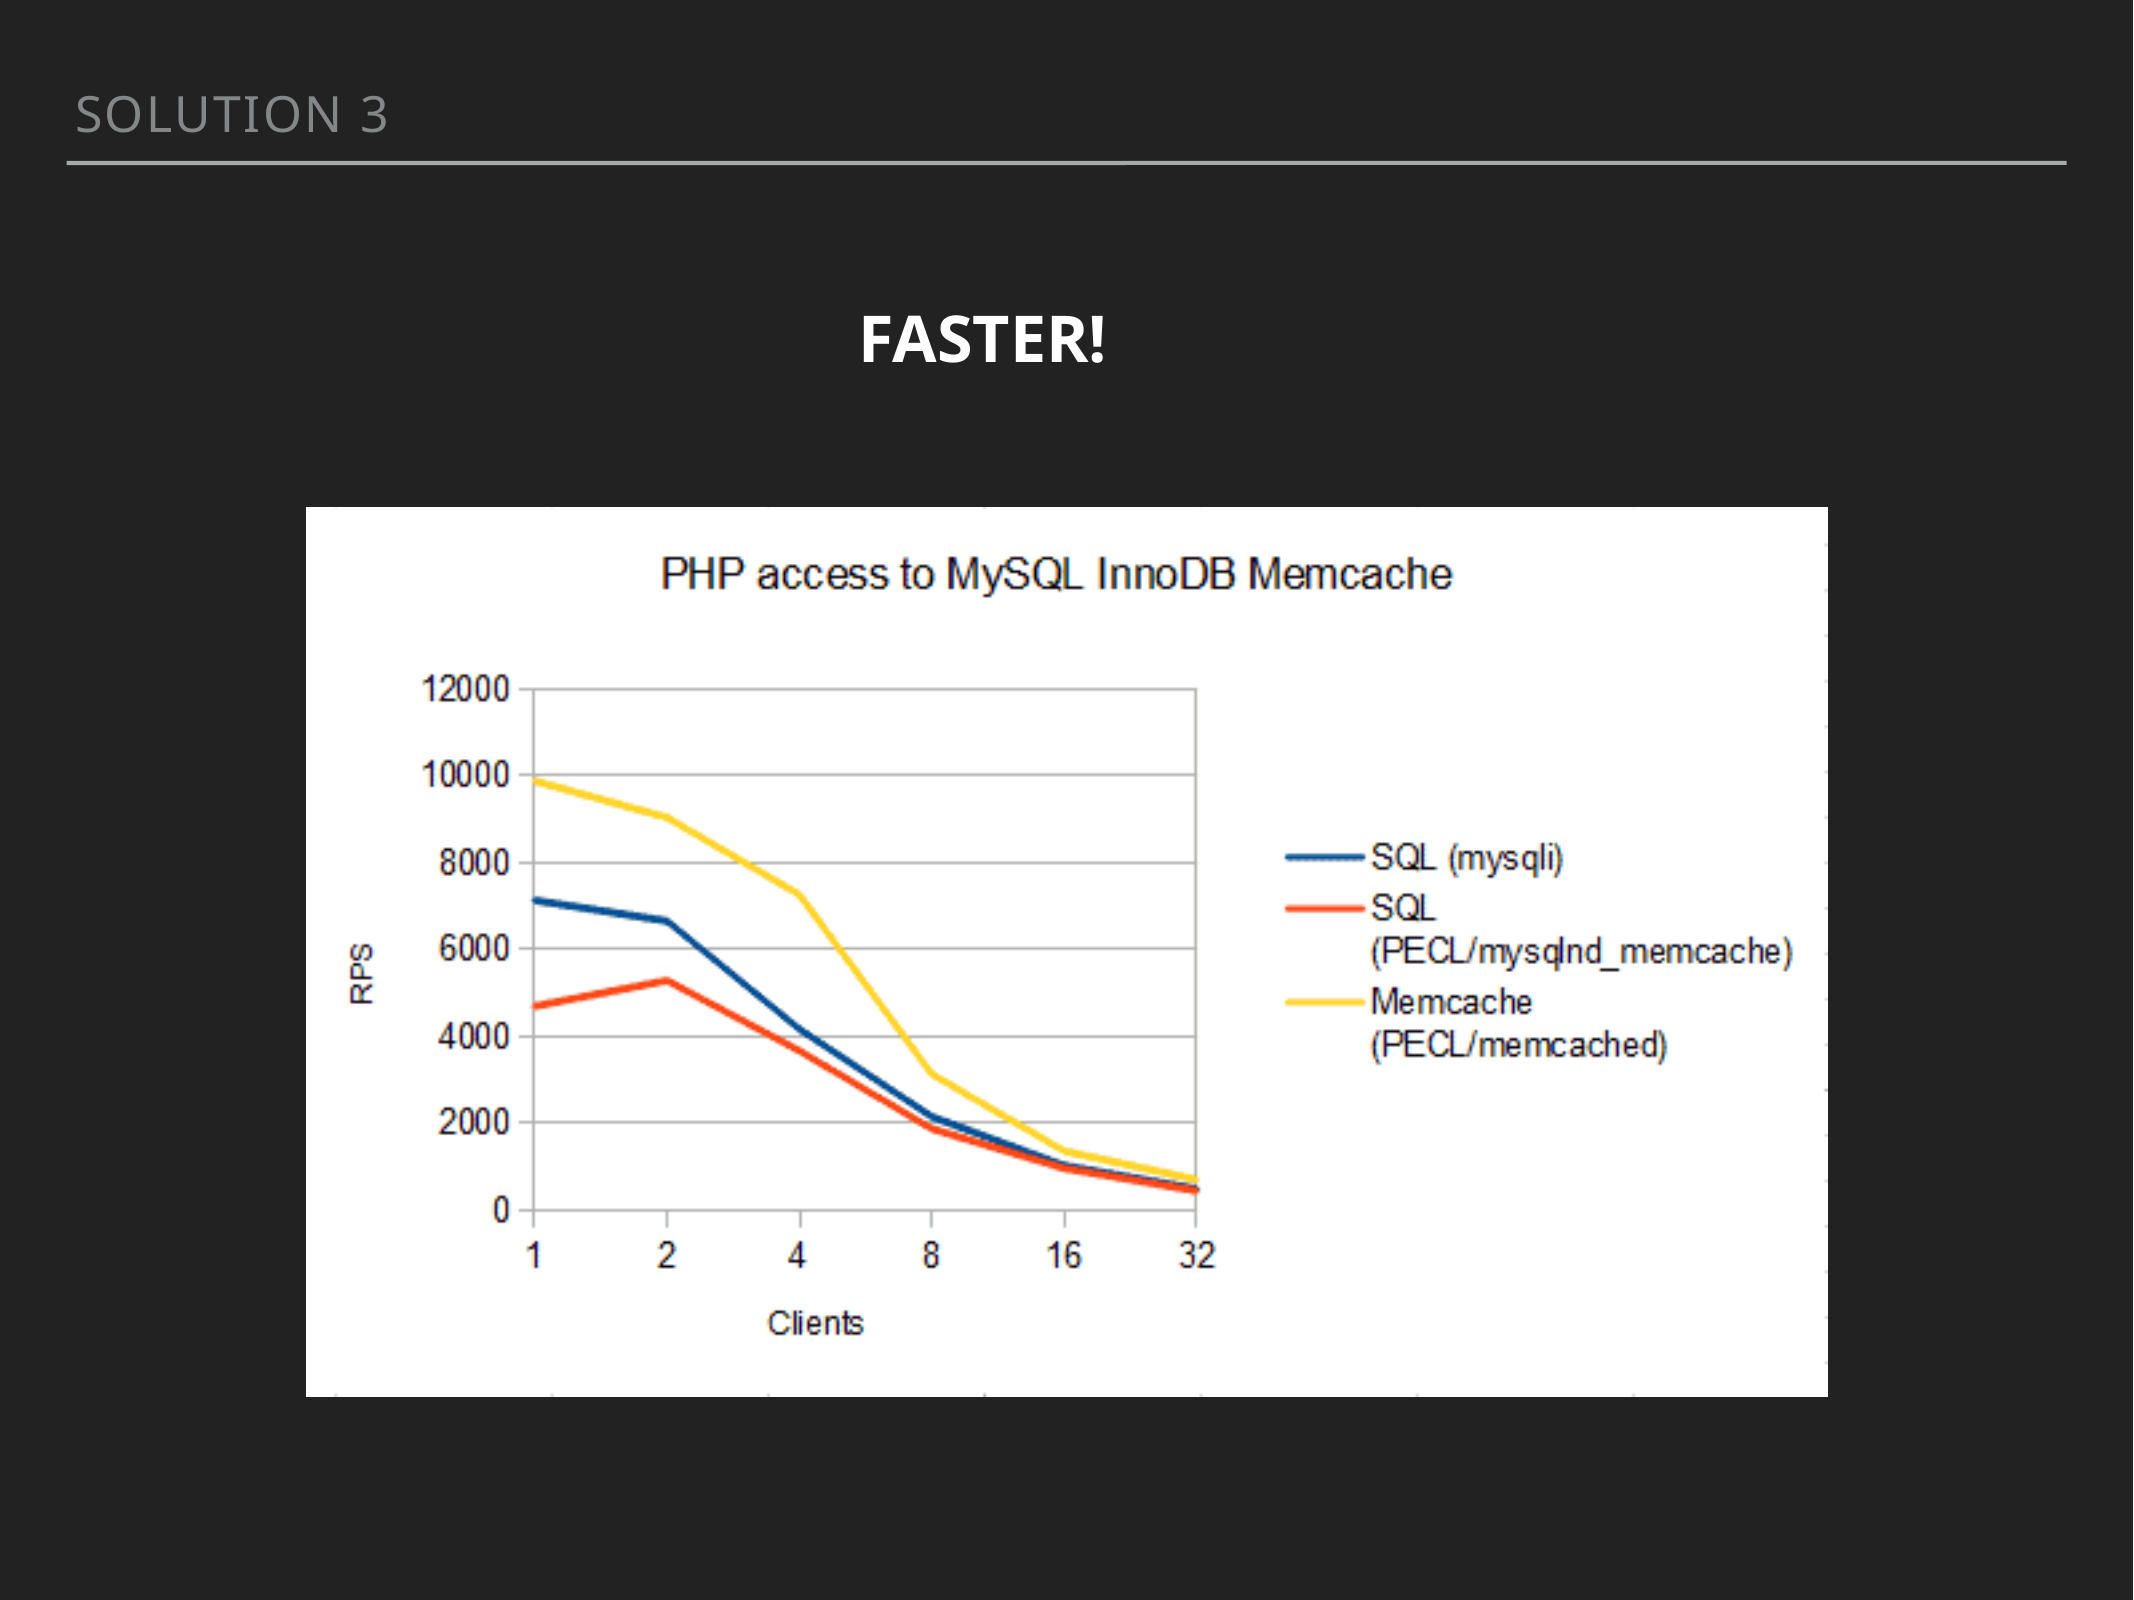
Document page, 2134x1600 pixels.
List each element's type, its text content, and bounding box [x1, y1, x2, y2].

list solution 3 [66, 74, 1901, 151]
text_box FASTER! [850, 289, 1116, 384]
picture [305, 507, 1828, 1397]
